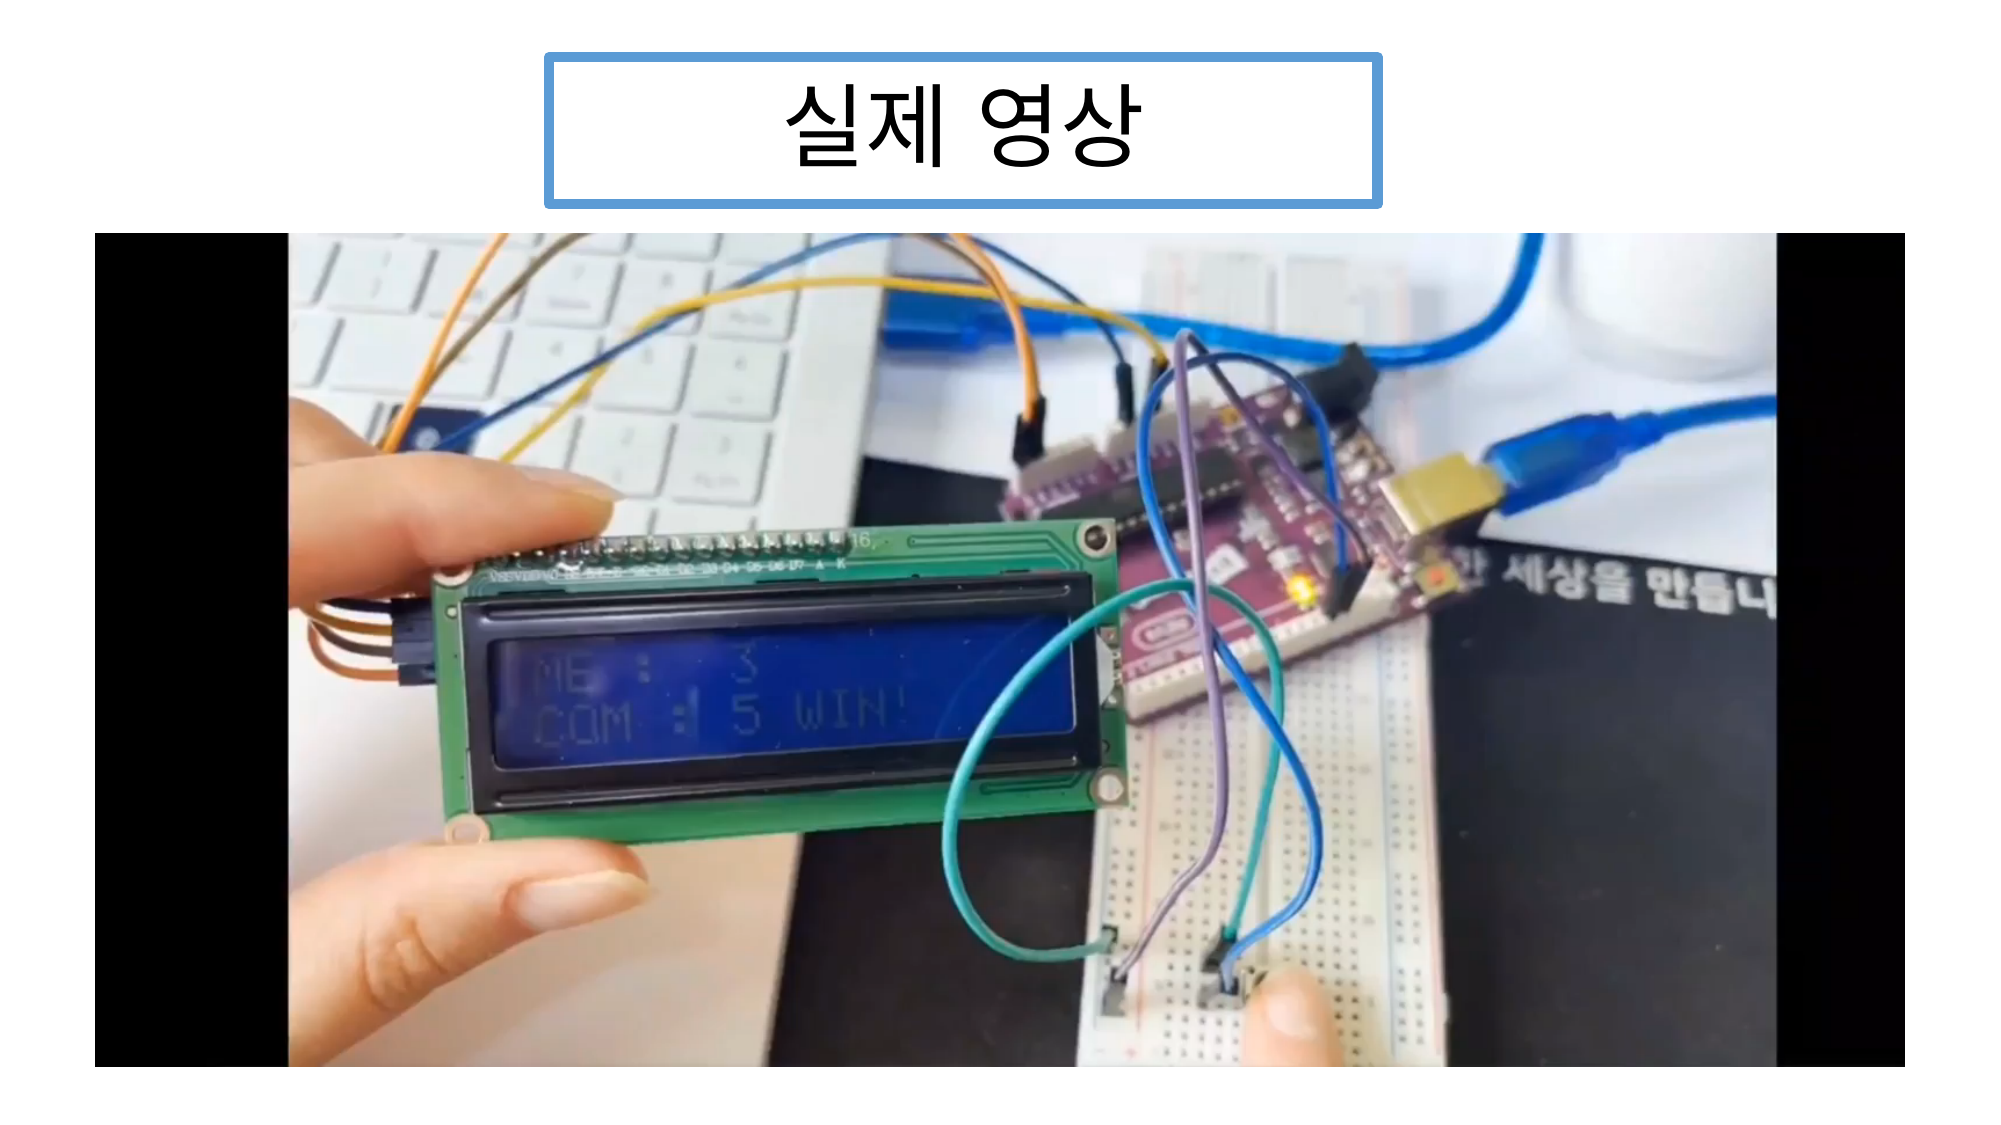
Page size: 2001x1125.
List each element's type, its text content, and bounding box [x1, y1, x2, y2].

title 실제 영상 [549, 57, 1378, 205]
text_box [94, 232, 1905, 1068]
